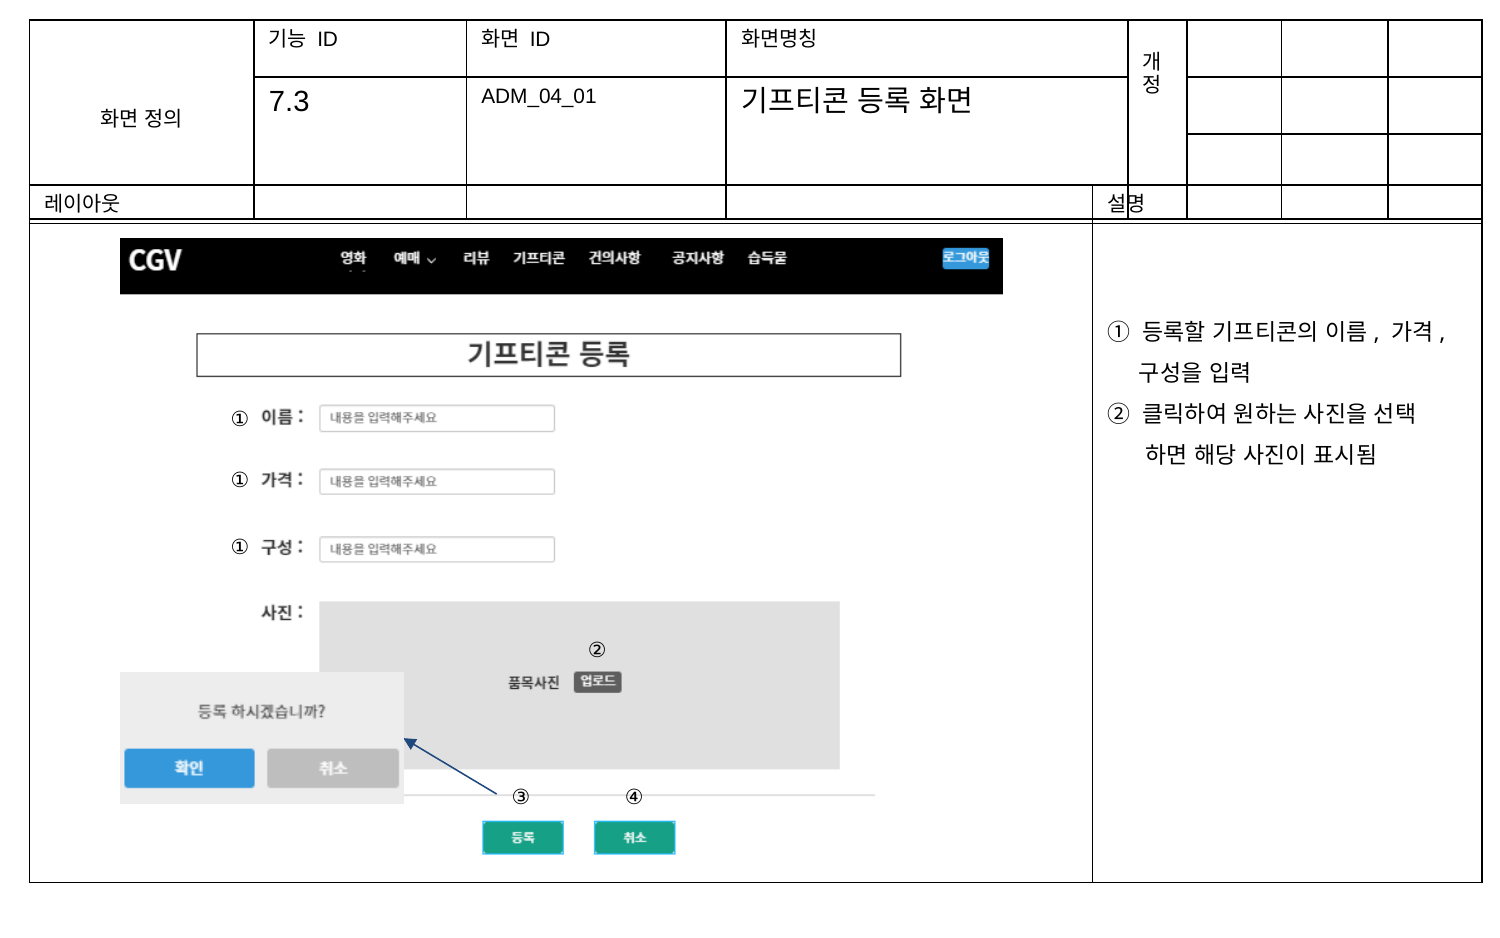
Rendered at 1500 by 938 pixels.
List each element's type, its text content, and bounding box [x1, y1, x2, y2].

table_cell 7.3 [255, 78, 466, 184]
table_cell 기프티콘 등록 화면 [727, 78, 1127, 184]
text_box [407, 737, 497, 795]
table_cell [1093, 781, 1481, 882]
table_cell [1188, 78, 1281, 133]
table_cell [1282, 135, 1387, 184]
table_header 레이아웃 [30, 186, 1092, 223]
table_cell [1389, 78, 1481, 133]
table_cell [30, 224, 1092, 882]
table_header 화면 정의 [30, 21, 253, 184]
table_cell [1282, 78, 1387, 133]
table_header [1389, 21, 1481, 76]
table_header 화면 ID [467, 21, 725, 76]
text_box ① 등록할 기프티콘의 이름, 가격, 구성을 입력 ② 클릭하여 원하는 사진을 선택 하면 해당 사진이 표시됨 ③ ①, ②를 모두 입력, 선택한 뒤 클릭하면 알림창이 뜸. ‘확인’을 클릭하면 기프티콘 조회 화면(ALL_05_01)으로 이동하고, ‘취소’를 누르면 알림창이 사라짐 ④ 기프티콘 조회 화면(ALL_05_01) 으로 이동 [1092, 288, 1492, 781]
table_header [1282, 21, 1387, 76]
table_cell [1188, 135, 1281, 184]
table_cell ADM_04_01 [467, 78, 725, 184]
table_cell [1093, 224, 1481, 288]
table_header [1188, 21, 1281, 76]
table_header 화면명칭 [727, 21, 1127, 76]
table_cell [1389, 135, 1481, 184]
picture [120, 237, 1003, 871]
table_header 기능 ID [255, 21, 466, 76]
table_header 설명 [1093, 186, 1481, 223]
table_header 개정 [1129, 21, 1186, 184]
